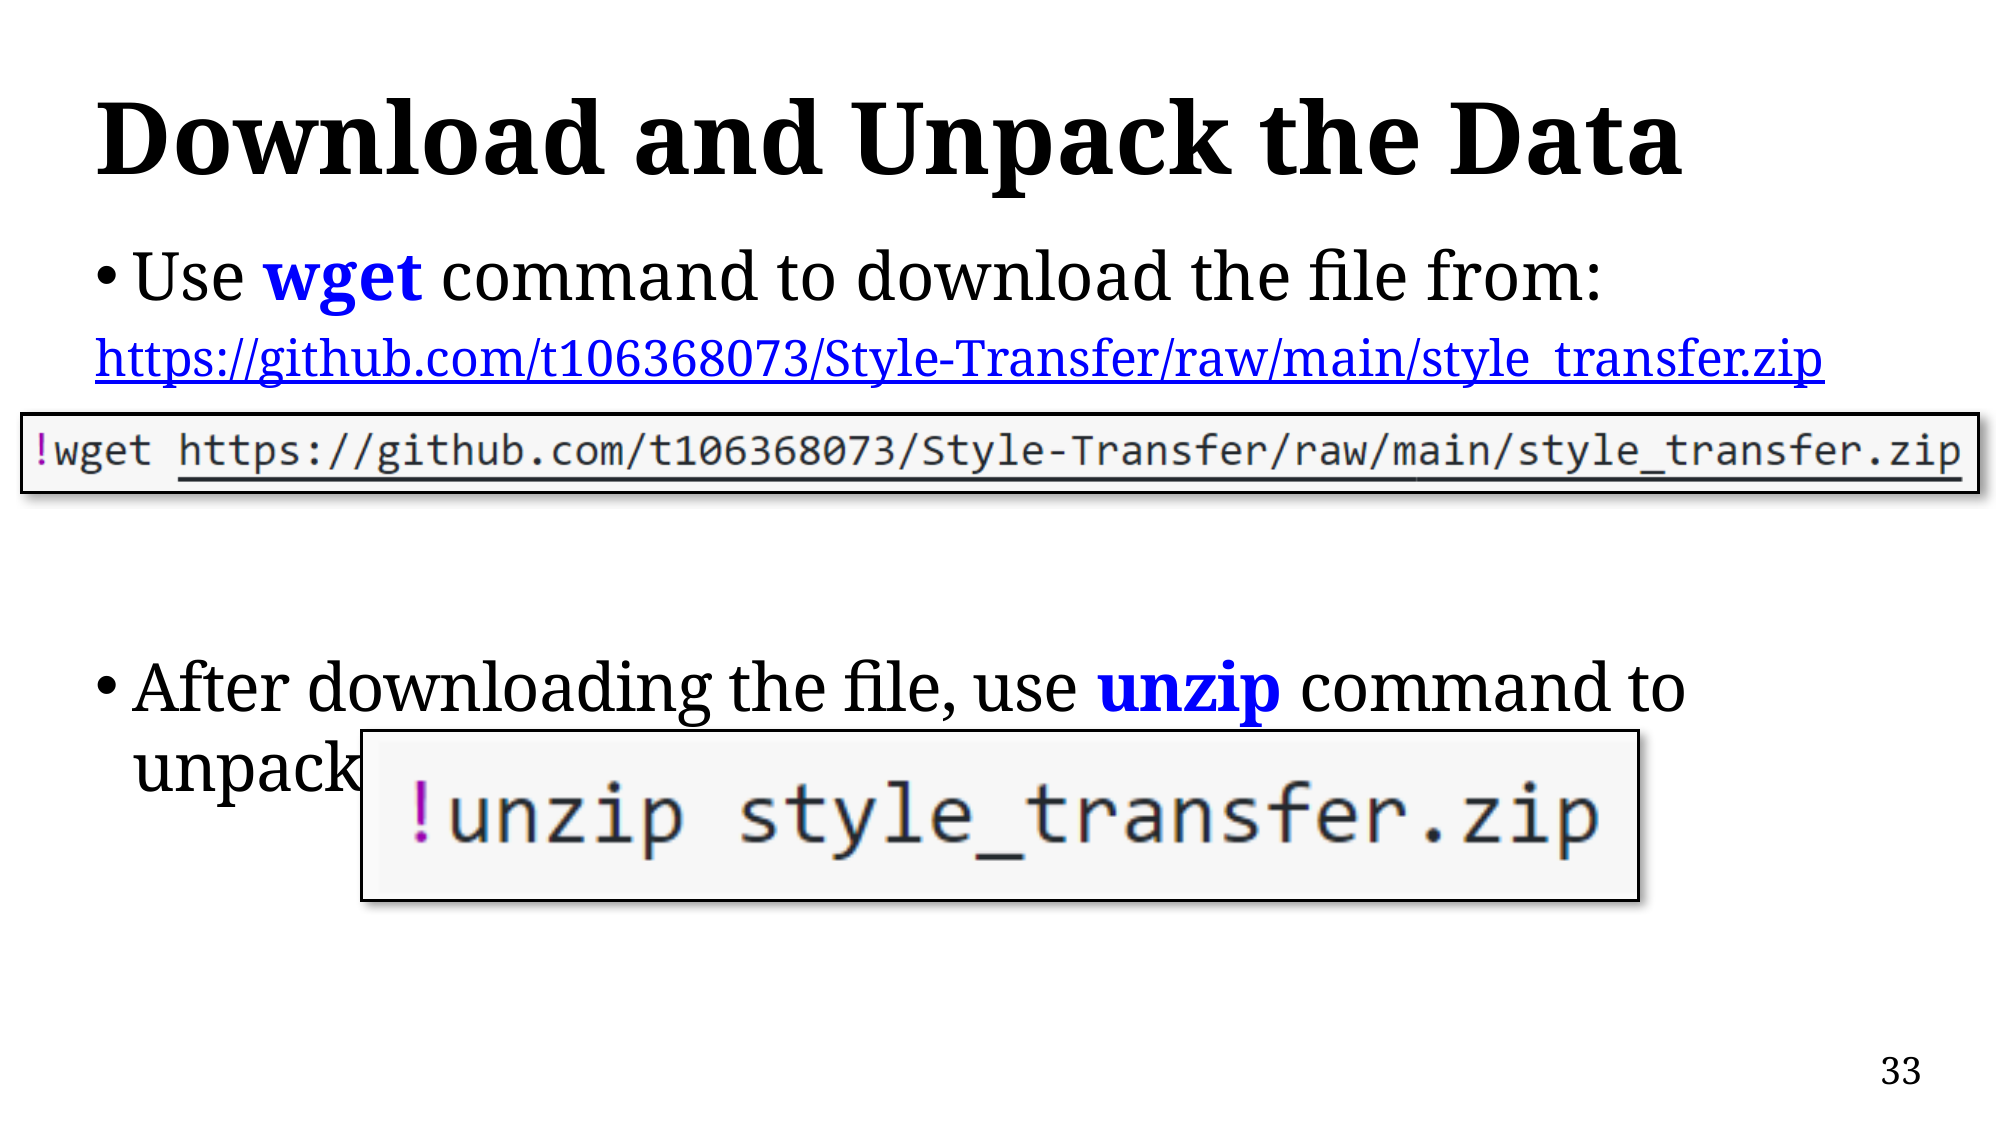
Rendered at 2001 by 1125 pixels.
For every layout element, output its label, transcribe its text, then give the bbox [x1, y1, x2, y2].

slide_number 33 [1487, 1042, 1938, 1103]
list Use wget command to download the file from: https://github.com/t106368073/Style-Transfer/raw/main/style_transfer.zip After downloading the file, use unzip command to unpack it. [80, 509, 1920, 839]
title Download and Unpack the Data [80, 59, 1920, 225]
picture [363, 732, 1637, 899]
list Use wget command to download the file from: https://github.com/t106368073/Style-Transfer/raw/main/style_transfer.zip After downloading the file, use unzip command to unpack it. [80, 226, 1920, 410]
picture [22, 415, 1978, 491]
